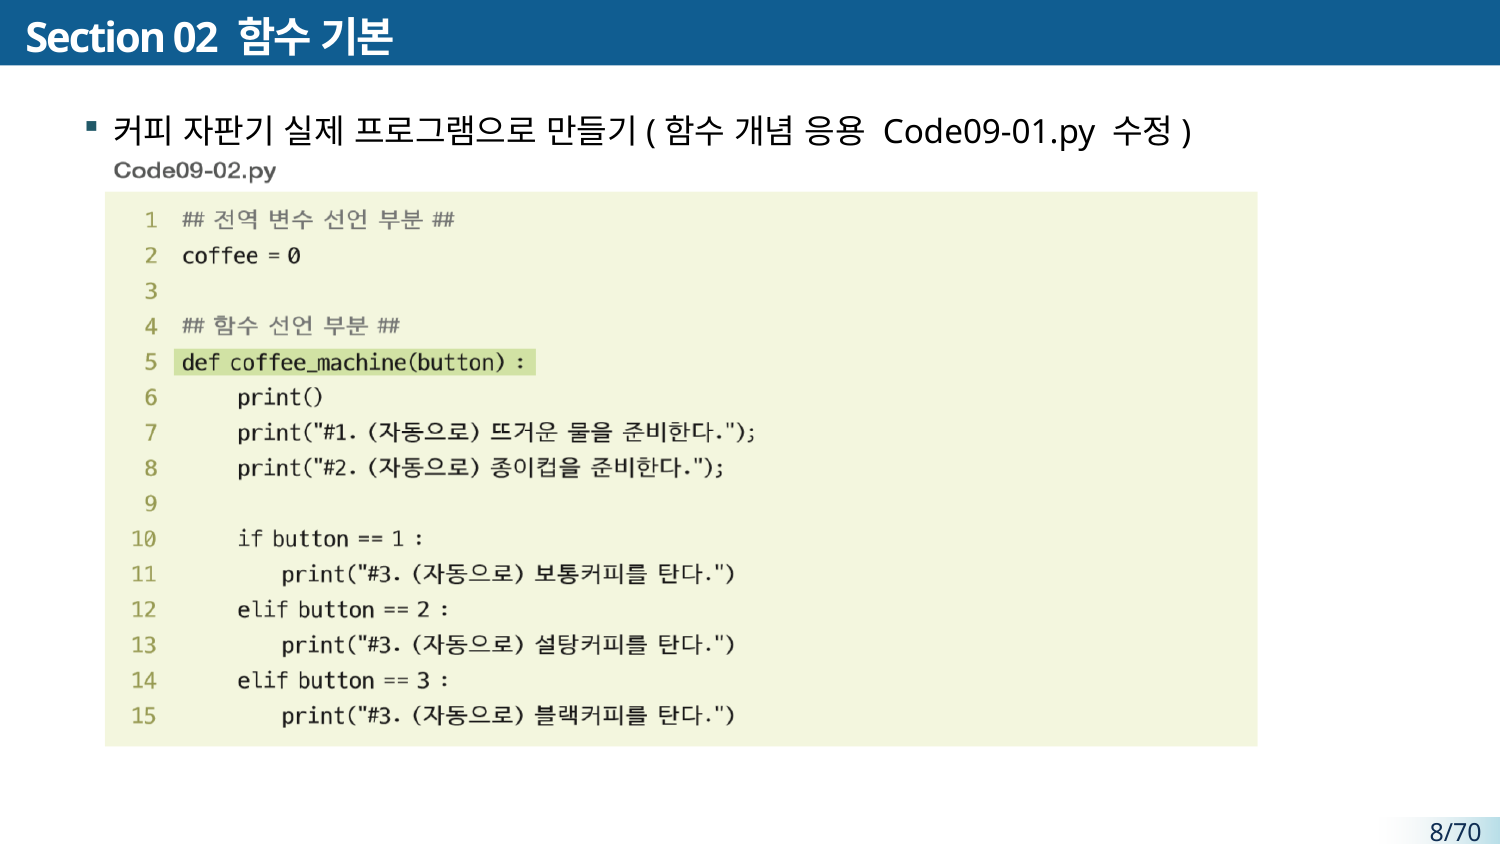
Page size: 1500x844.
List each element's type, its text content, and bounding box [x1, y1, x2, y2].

picture [102, 155, 1260, 749]
title Section 02 함수 기본 [10, 6, 1288, 65]
list 커피 자판기 실제 프로그램으로 만들기(함수 개념 응용 Code09-01.py 수정) [10, 95, 1481, 793]
